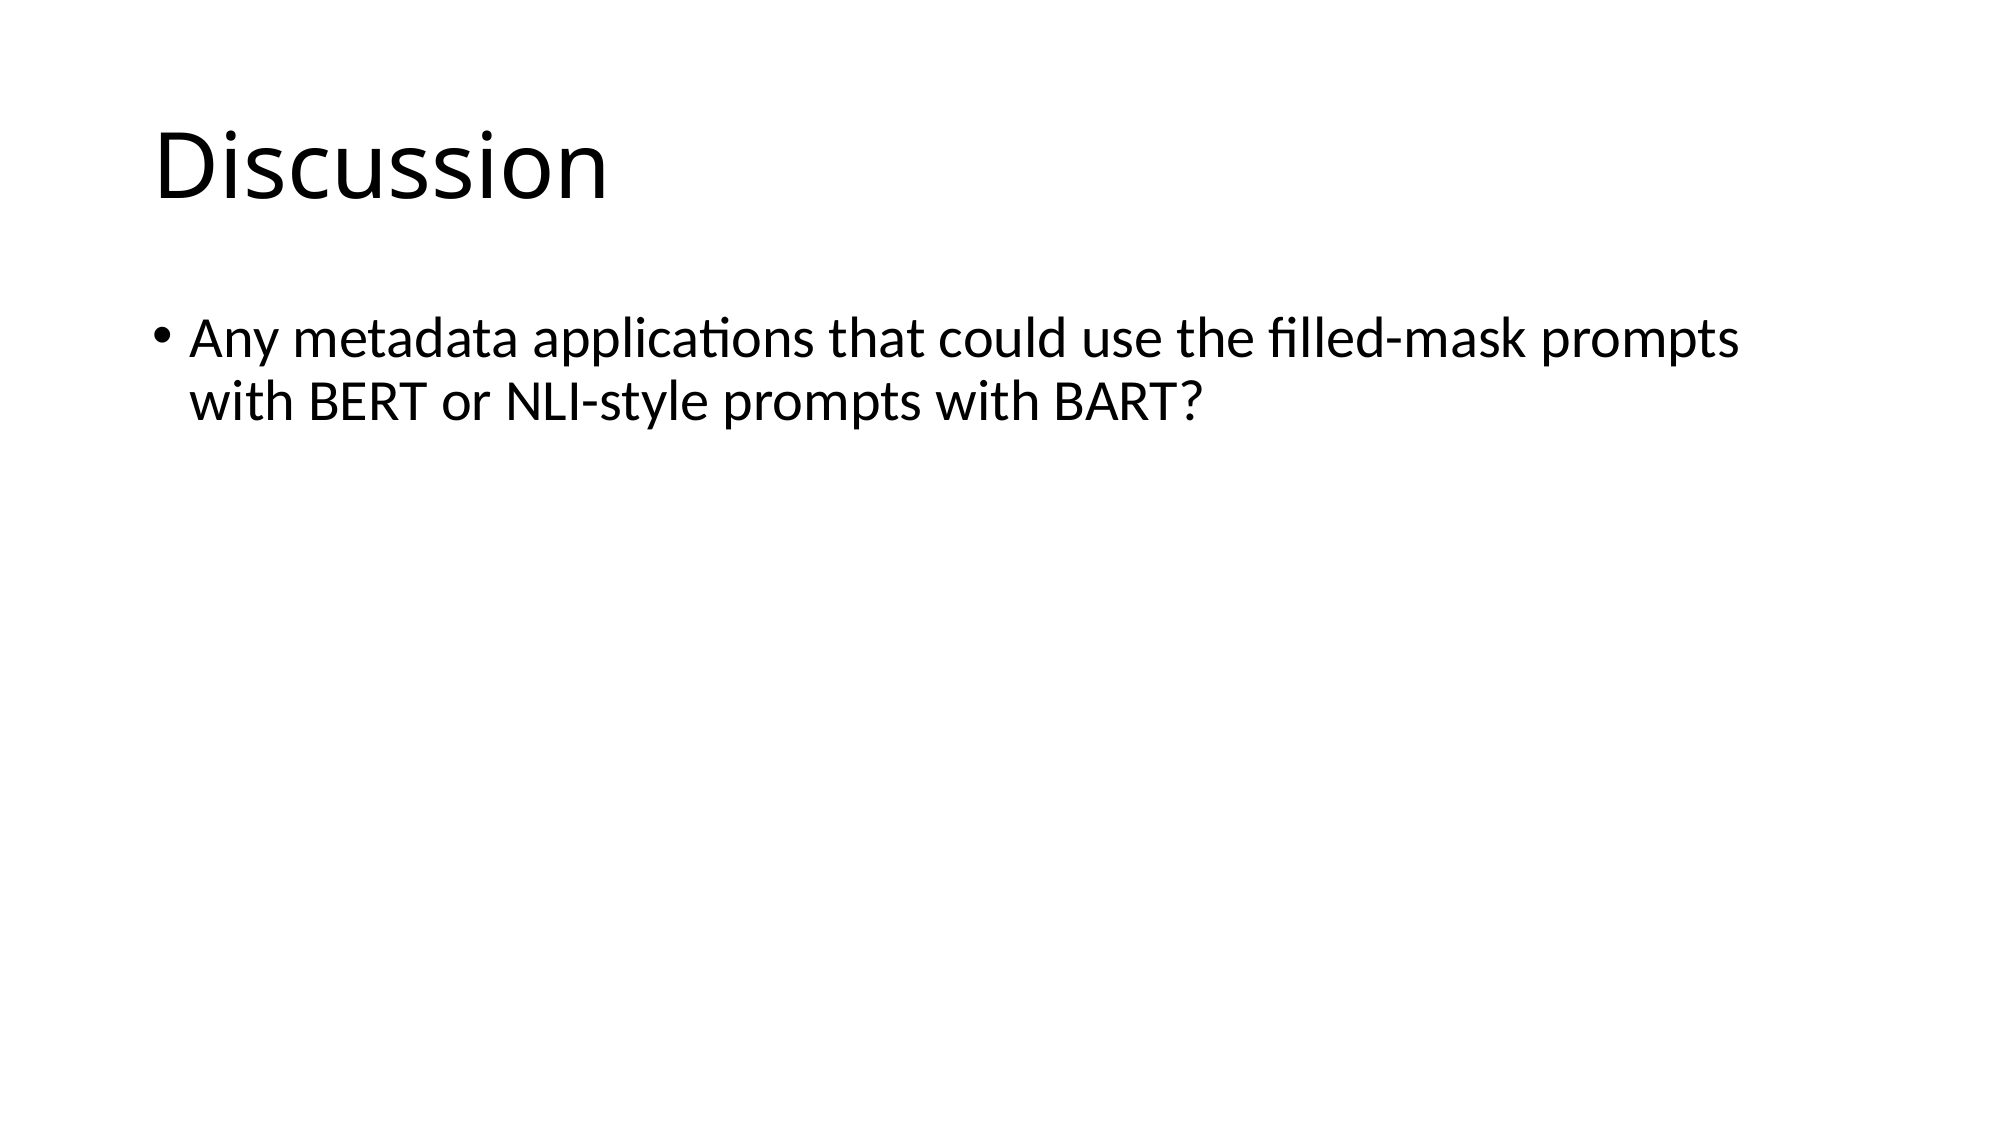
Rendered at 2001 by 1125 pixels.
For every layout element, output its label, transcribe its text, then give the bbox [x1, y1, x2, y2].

title Discussion [137, 59, 1863, 278]
list Any metadata applications that could use the filled-mask prompts with BERT or NLI-style prompts with BART? [137, 299, 1863, 1014]
